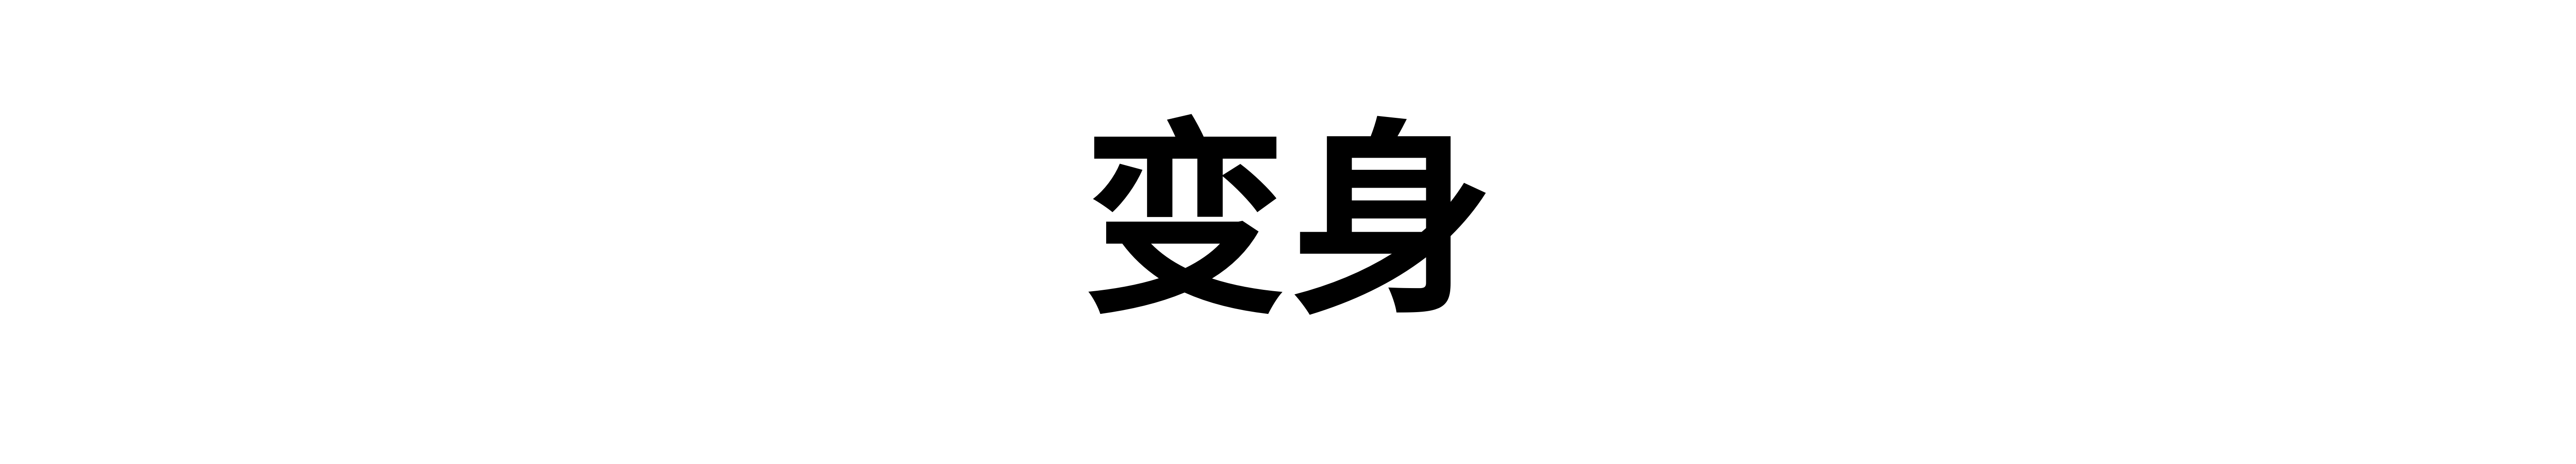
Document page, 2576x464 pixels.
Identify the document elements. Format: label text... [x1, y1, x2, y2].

text_box 变身 [854, 82, 1721, 340]
